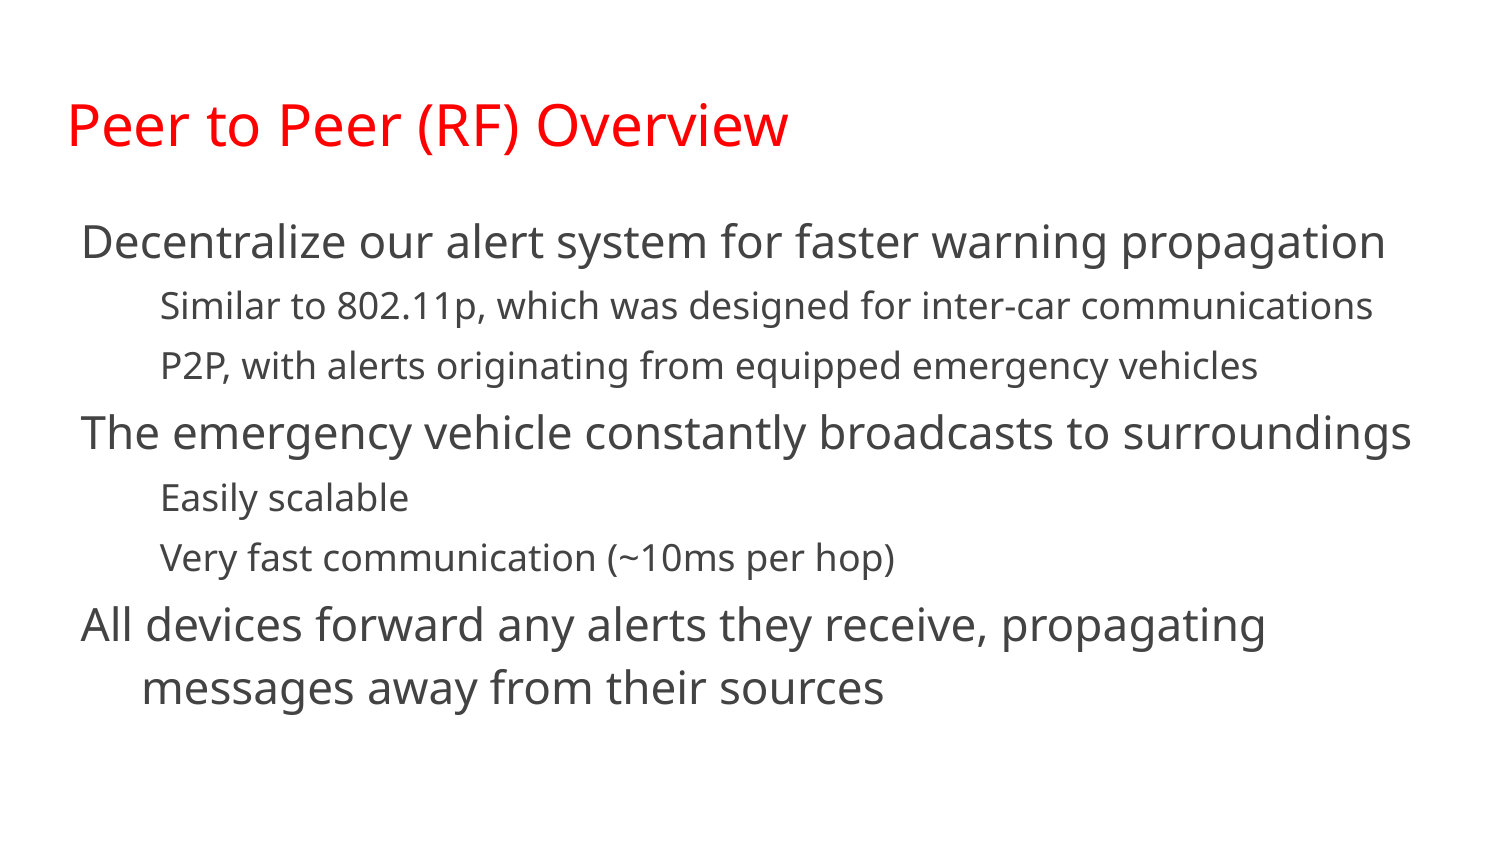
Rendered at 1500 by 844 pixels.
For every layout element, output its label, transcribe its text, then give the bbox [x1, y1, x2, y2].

title Peer to Peer (RF) Overview [51, 72, 1449, 167]
list Decentralize our alert system for faster warning propagation Similar to 802.11p, which was designed for inter-car communications P2P, with alerts originating from equipped emergency vehicles The emergency vehicle constantly broadcasts to surroundings Easily scalable Very fast communication (~10ms per hop) All devices forward any alerts they receive, propagating messages away from their sources [51, 189, 1449, 750]
